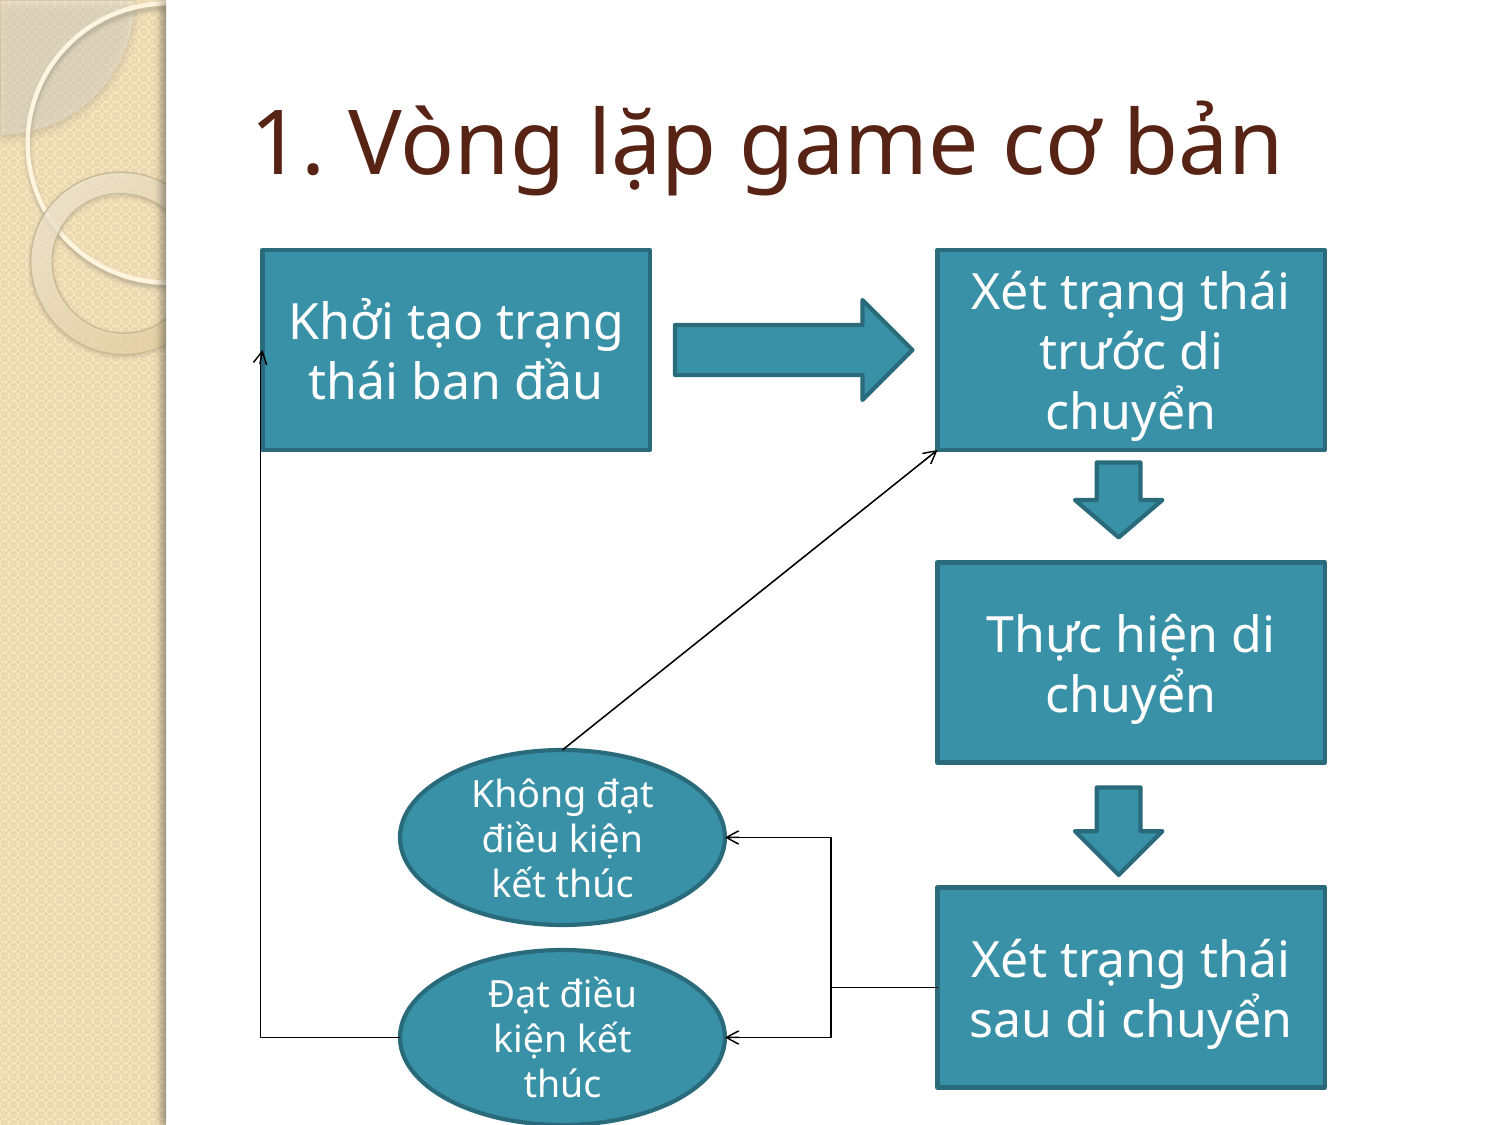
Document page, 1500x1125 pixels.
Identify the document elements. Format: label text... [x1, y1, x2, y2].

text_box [262, 349, 401, 1038]
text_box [724, 987, 938, 1038]
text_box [562, 449, 938, 751]
text_box Thực hiện di chuyển [935, 560, 1327, 765]
text_box [672, 298, 915, 402]
text_box Xét trạng thái sau di chuyển [935, 885, 1327, 1090]
text_box Đạt điều kiện kết thúc [399, 947, 726, 1125]
text_box Không đạt điều kiện kết thúc [408, 748, 727, 928]
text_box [724, 837, 938, 985]
text_box Xét trạng thái trước di chuyển [935, 248, 1327, 452]
title 1. Vòng lặp game cơ bản [235, 45, 1466, 233]
text_box [1072, 785, 1165, 878]
text_box Khởi tạo trạng thái ban đầu [260, 248, 652, 452]
text_box [1072, 460, 1165, 540]
